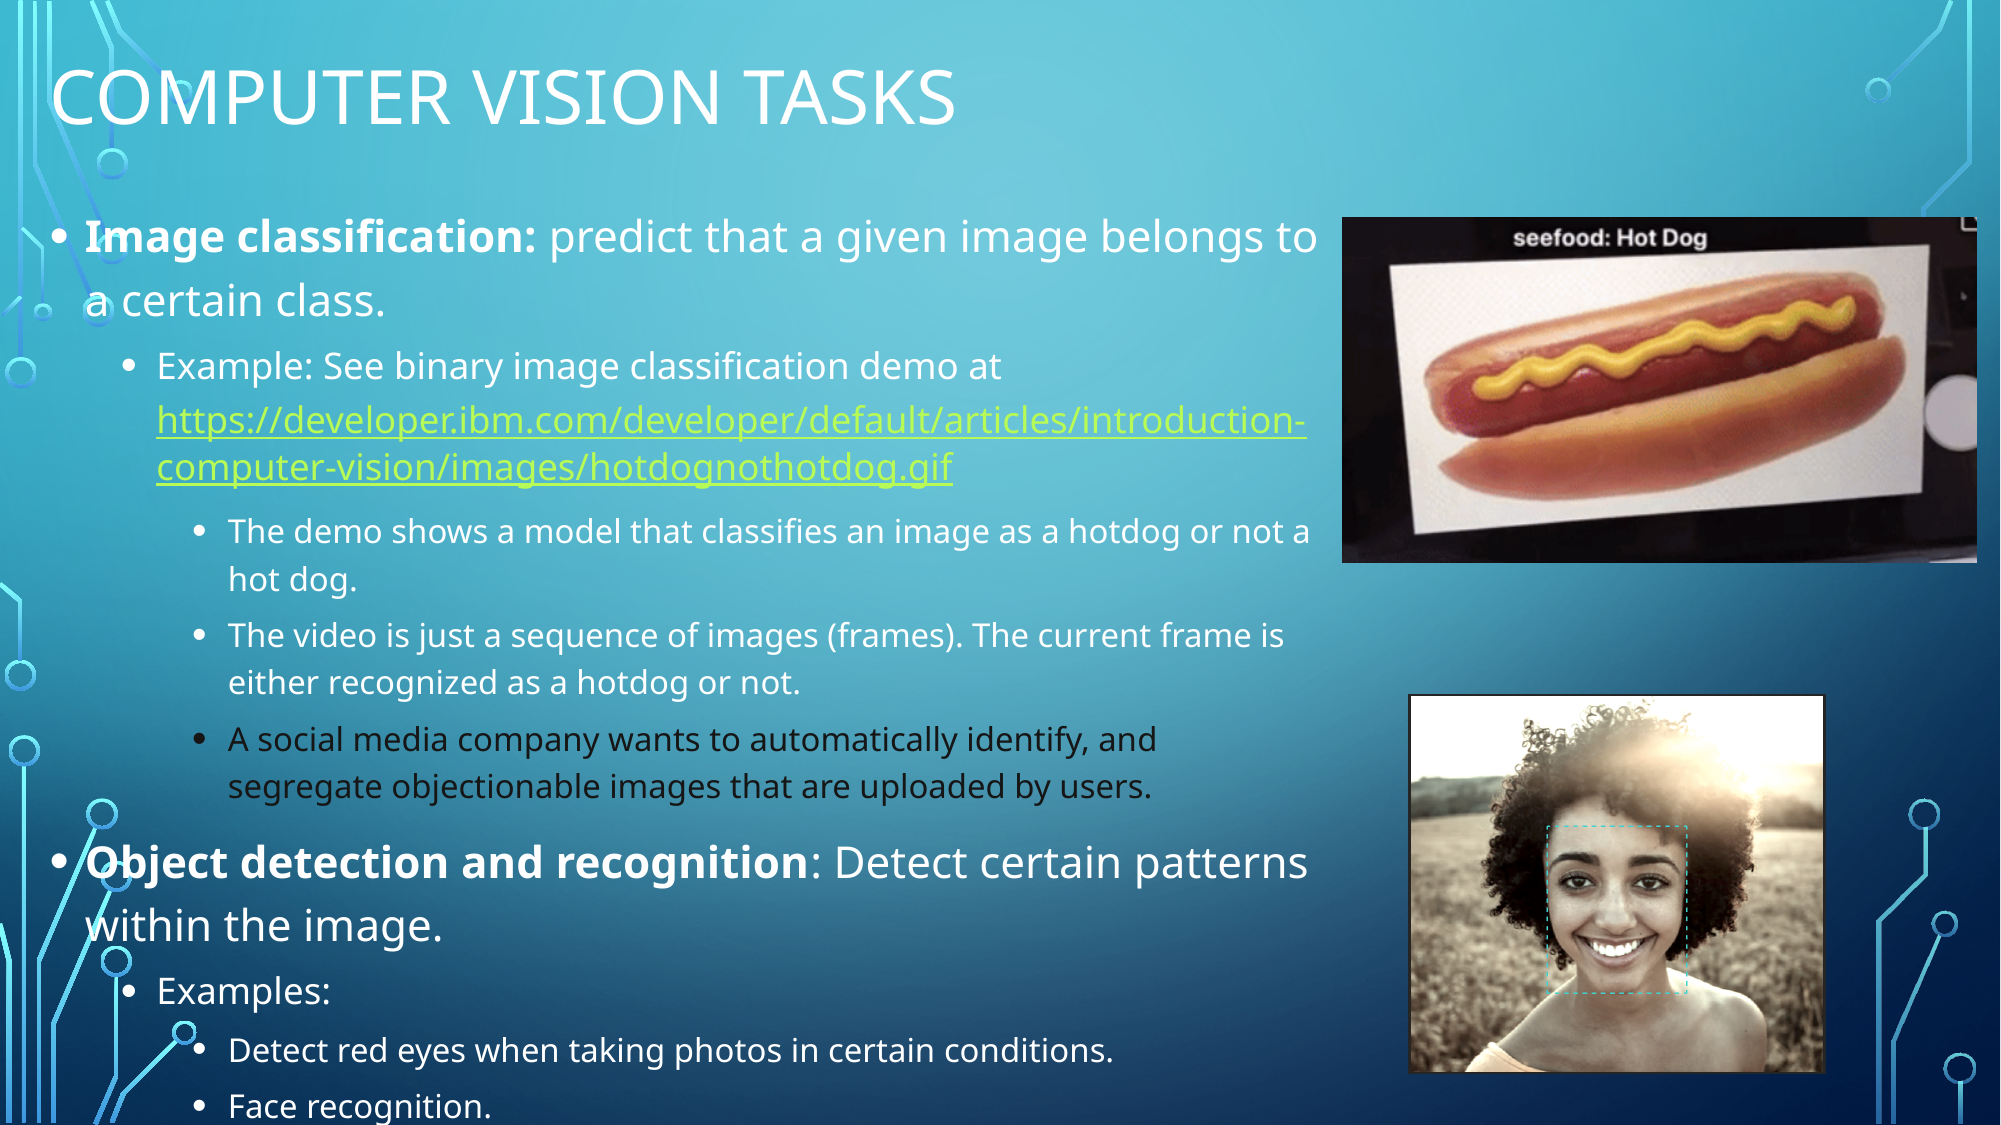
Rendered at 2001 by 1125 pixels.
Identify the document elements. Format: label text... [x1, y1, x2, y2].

picture [1408, 693, 1826, 1074]
title Computer vision tasks [34, 29, 1945, 171]
picture [1341, 217, 1978, 563]
list Image classification: predict that a given image belongs to a certain class. Example: See binary image classification demo at https://developer.ibm.com/developer/default/articles/introduction-computer-vision/images/hotdognothotdog.gif The demo shows a model that classifies an image as a hotdog or not a hot dog. The video is just a sequence of images (frames). The current frame is either recognized as a hotdog or not. A social media company wants to automatically identify, and segregate objectionable images that are uploaded by users. Object detection and recognition: Detect certain patterns within the image. Examples: Detect red eyes when taking photos in certain conditions. Face recognition. [34, 190, 1337, 1096]
